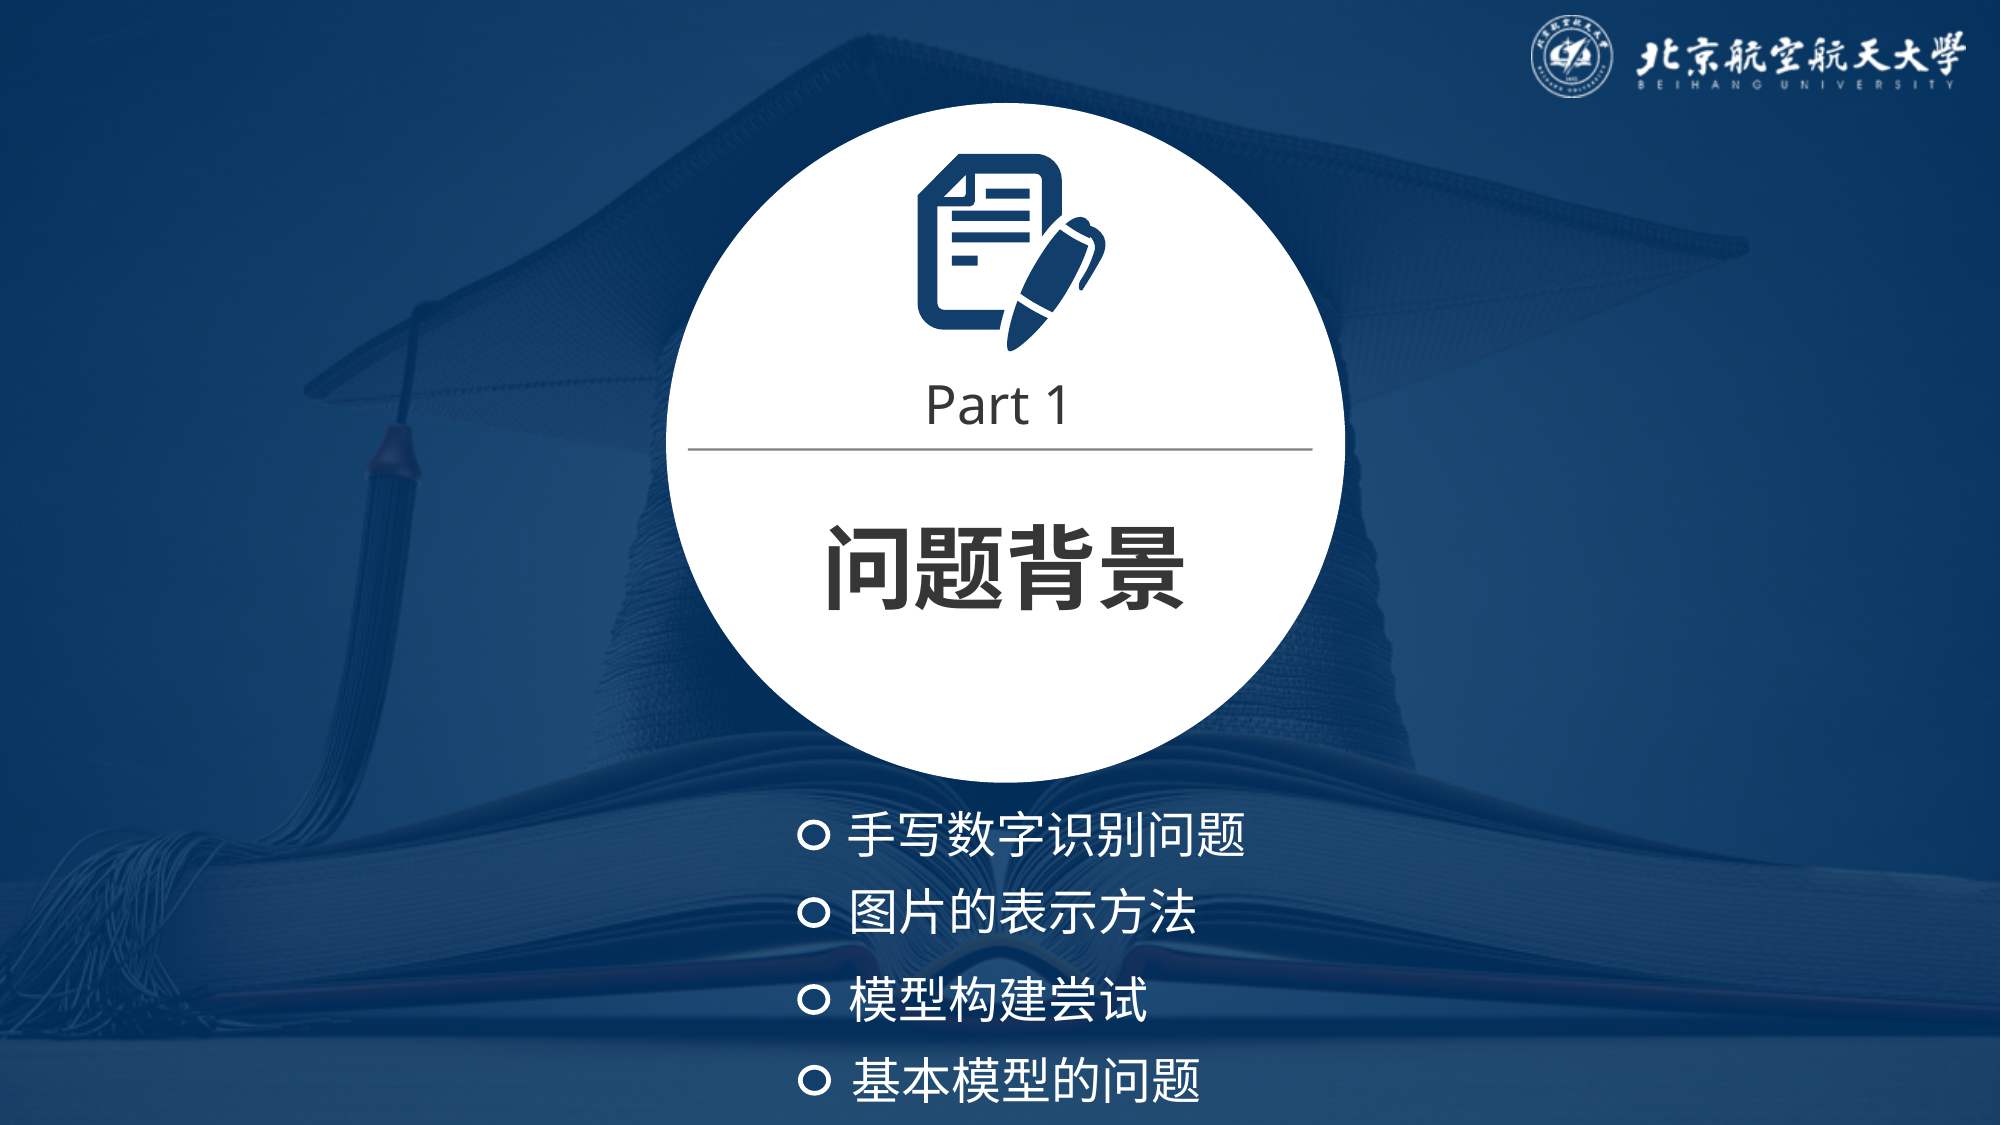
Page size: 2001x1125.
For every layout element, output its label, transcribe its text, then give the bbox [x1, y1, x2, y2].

picture [1531, 15, 1966, 98]
text_box 图片的表示方法 [833, 873, 1346, 948]
text_box 问题背景 [745, 503, 1266, 628]
text_box [799, 899, 828, 926]
text_box [799, 986, 828, 1013]
text_box [800, 1067, 829, 1094]
text_box [1020, 229, 1089, 313]
text_box Part 1 [924, 370, 1076, 436]
text_box [666, 102, 1346, 783]
text_box [799, 821, 828, 848]
text_box [1007, 300, 1048, 352]
text_box [917, 153, 1062, 330]
text_box [1065, 216, 1106, 291]
text_box 手写数字识别问题 [831, 795, 1301, 871]
text_box 模型构建尝试 [833, 961, 1303, 1037]
text_box 基本模型的问题 [837, 1042, 1307, 1118]
